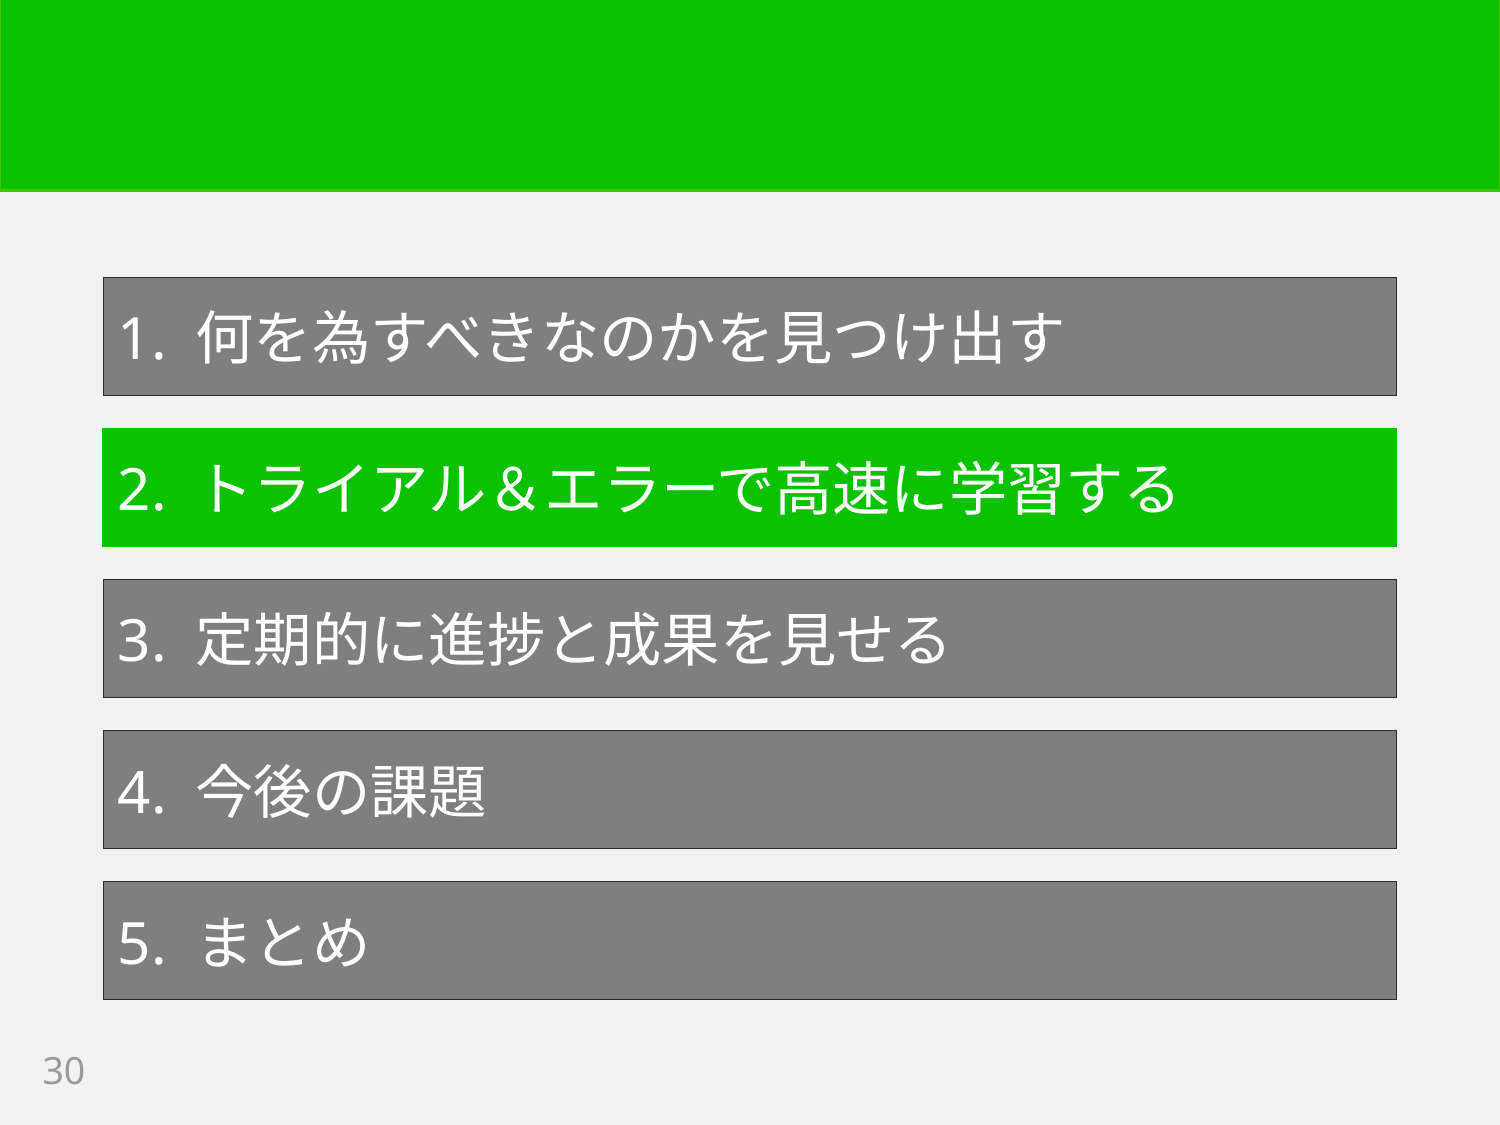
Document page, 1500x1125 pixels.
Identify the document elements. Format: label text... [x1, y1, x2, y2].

text_box 1. 何を為すべきなのかを見つけ出す [103, 277, 1397, 396]
text_box 5. まとめ [103, 881, 1397, 1000]
text_box 3. 定期的に進捗と成果を見せる [103, 579, 1397, 698]
slide_number 30 [27, 1042, 146, 1102]
text_box 4. 今後の課題 [103, 730, 1397, 849]
text_box 2. トライアル＆エラーで高速に学習する [102, 428, 1397, 547]
